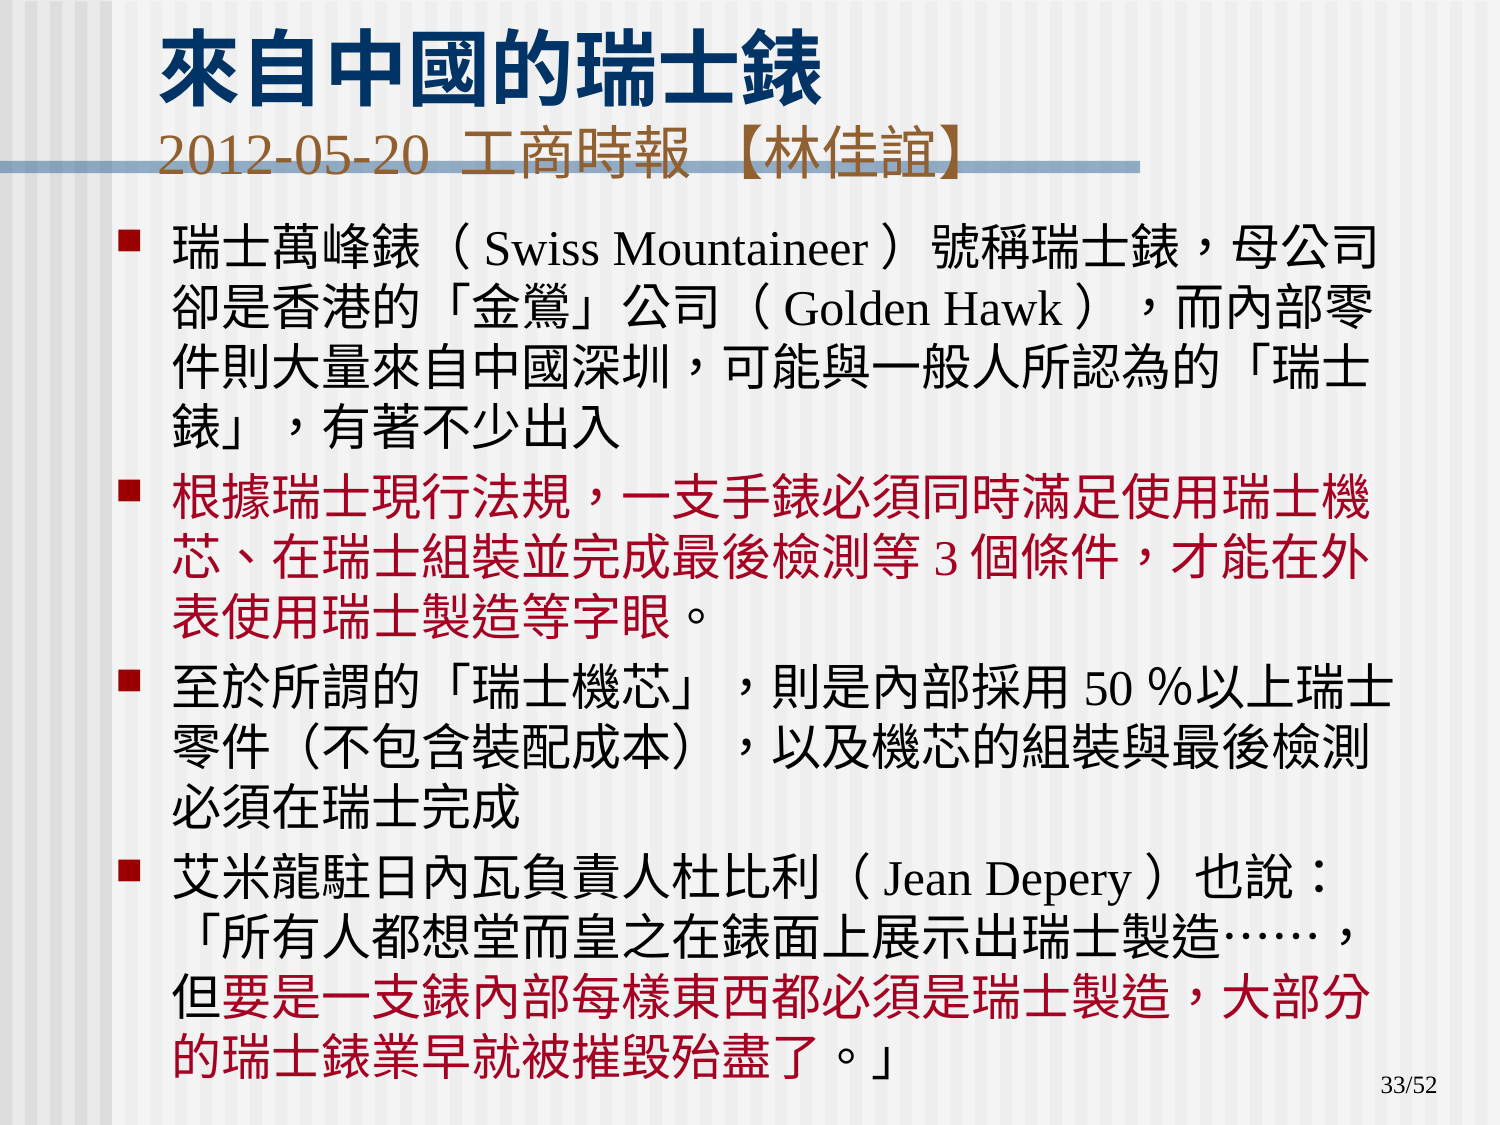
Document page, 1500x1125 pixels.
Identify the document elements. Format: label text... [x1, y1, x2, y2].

title 來自中國的瑞士錶 2012-05-20 工商時報 【林佳誼】 [142, 7, 1483, 195]
list 瑞士萬峰錶（Swiss Mountaineer）號稱瑞士錶，母公司卻是香港的「金鶯」公司（Golden Hawk），而內部零件則大量來自中國深圳，可能與一般人所認為的「瑞士錶」，有著不少出入 根據瑞士現行法規，一支手錶必須同時滿足使用瑞士機芯、在瑞士組裝並完成最後檢測等3個條件，才能在外表使用瑞士製造等字眼。 至於所謂的「瑞士機芯」，則是內部採用50％以上瑞士零件（不包含裝配成本），以及機芯的組裝與最後檢測必須在瑞士完成 艾米龍駐日內瓦負責人杜比利（Jean Depery）也說：「所有人都想堂而皇之在錶面上展示出瑞士製造……，但要是一支錶內部每樣東西都必須是瑞士製造，大部分的瑞士錶業早就被摧毀殆盡了。」 [100, 207, 1431, 896]
